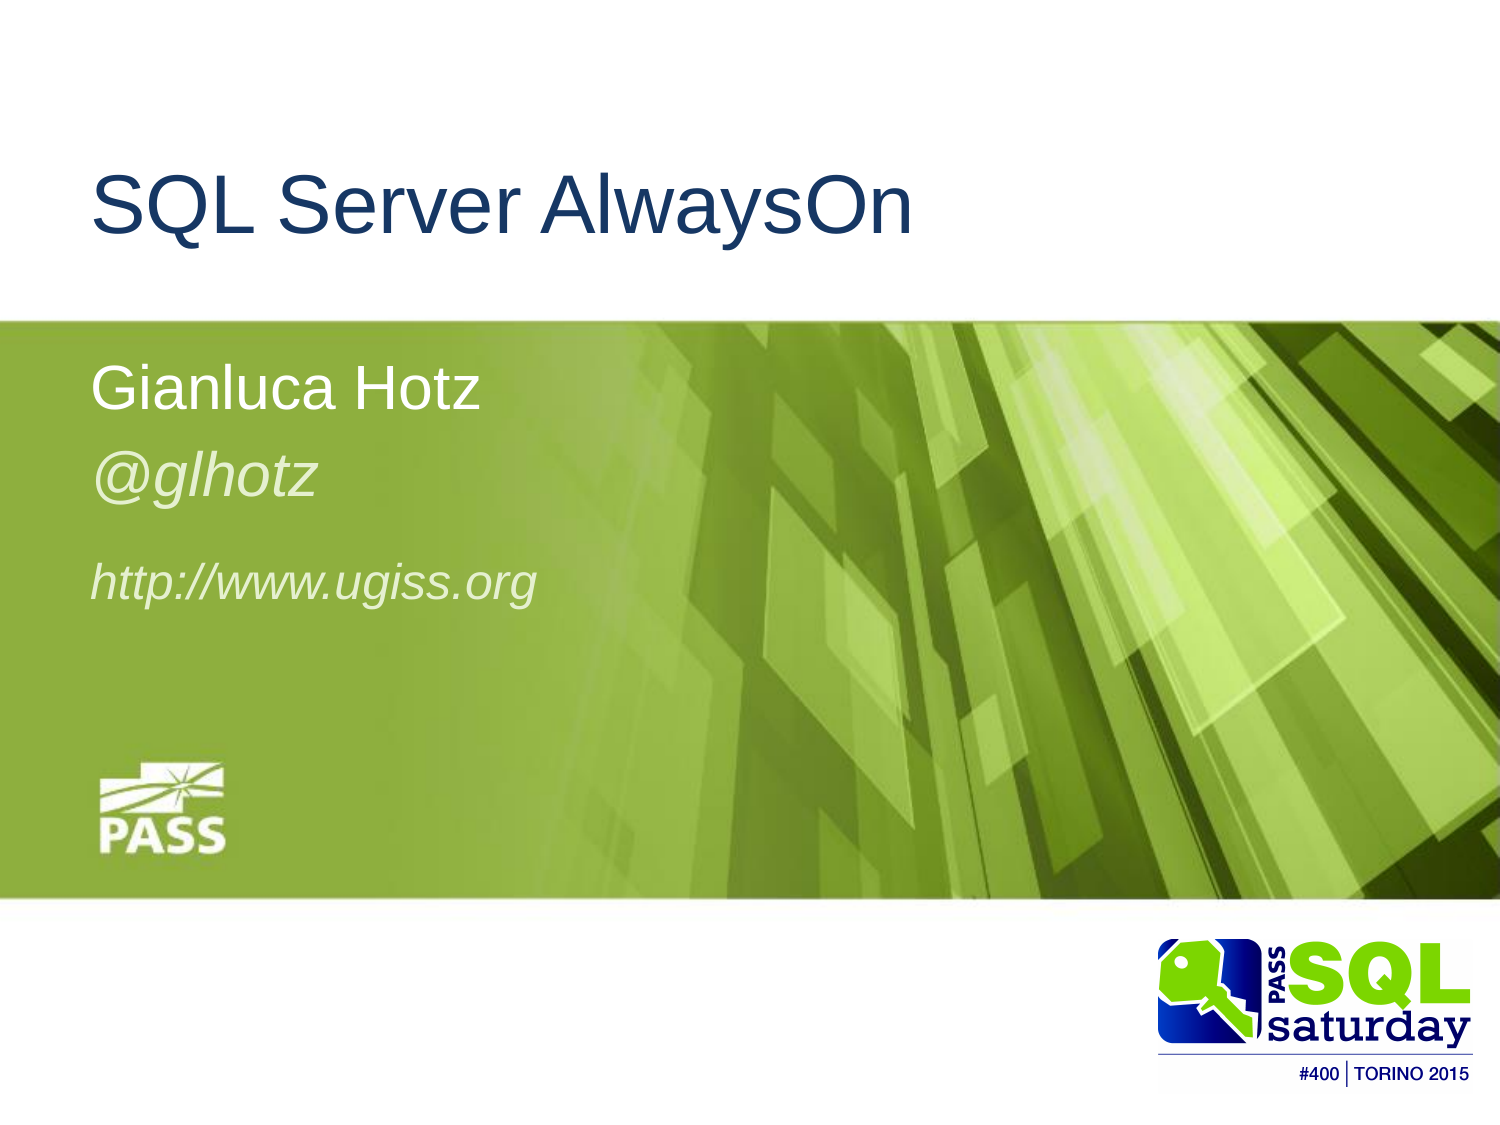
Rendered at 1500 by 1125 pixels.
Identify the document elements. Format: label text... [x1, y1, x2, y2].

subtitle Gianluca Hotz @glhotz [75, 339, 670, 541]
picture [0, 17, 1500, 1125]
text_box http://www.ugiss.org [75, 541, 670, 830]
title SQL Server AlwaysOn [75, 98, 1421, 304]
